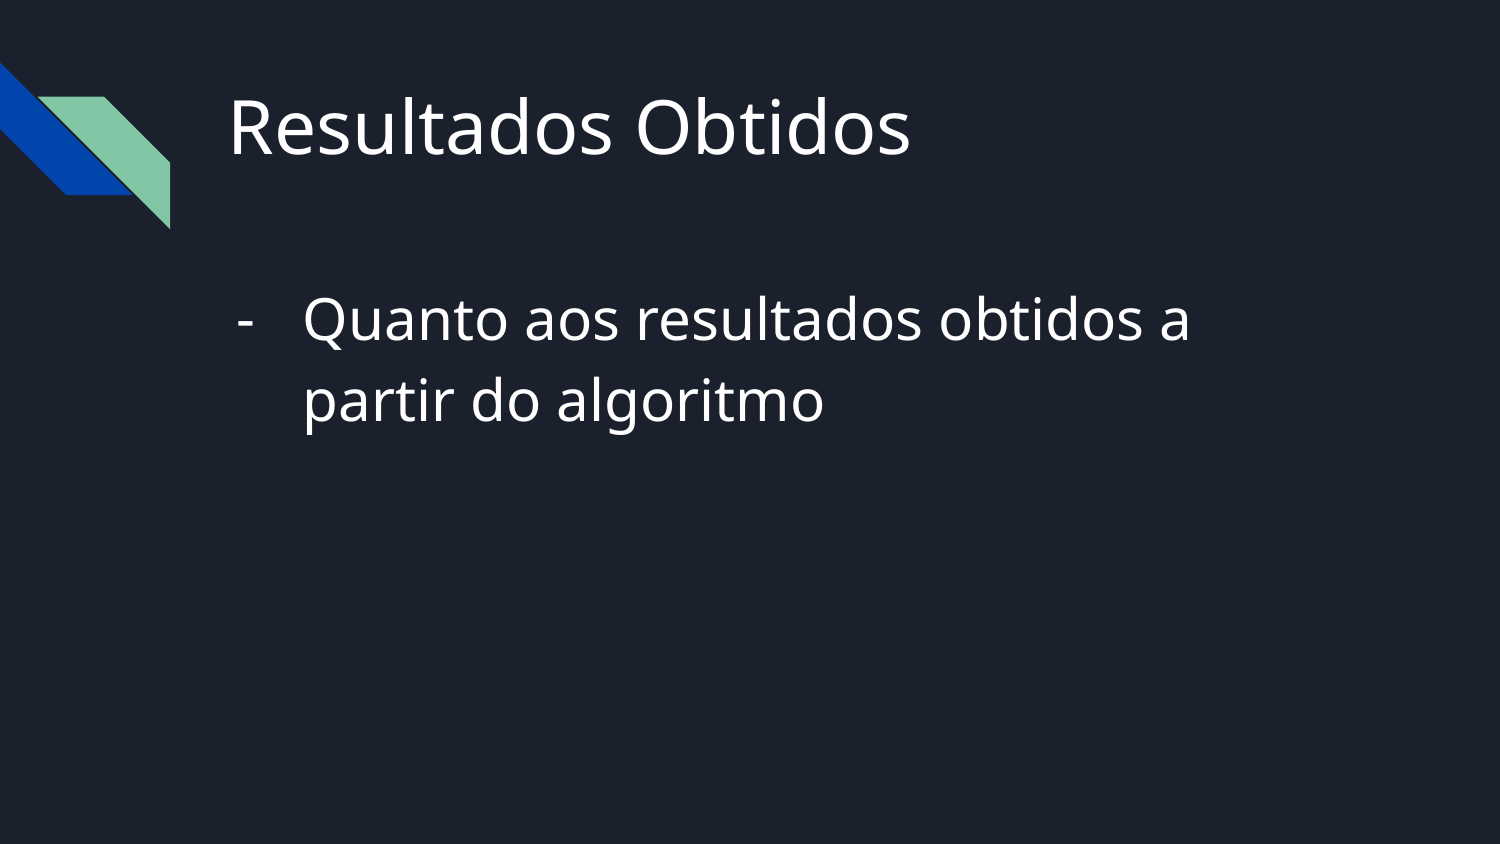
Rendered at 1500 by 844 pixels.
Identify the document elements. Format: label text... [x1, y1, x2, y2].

title Resultados Obtidos [212, 64, 1368, 215]
list Quanto aos resultados obtidos a partir do algoritmo [212, 257, 1368, 735]
